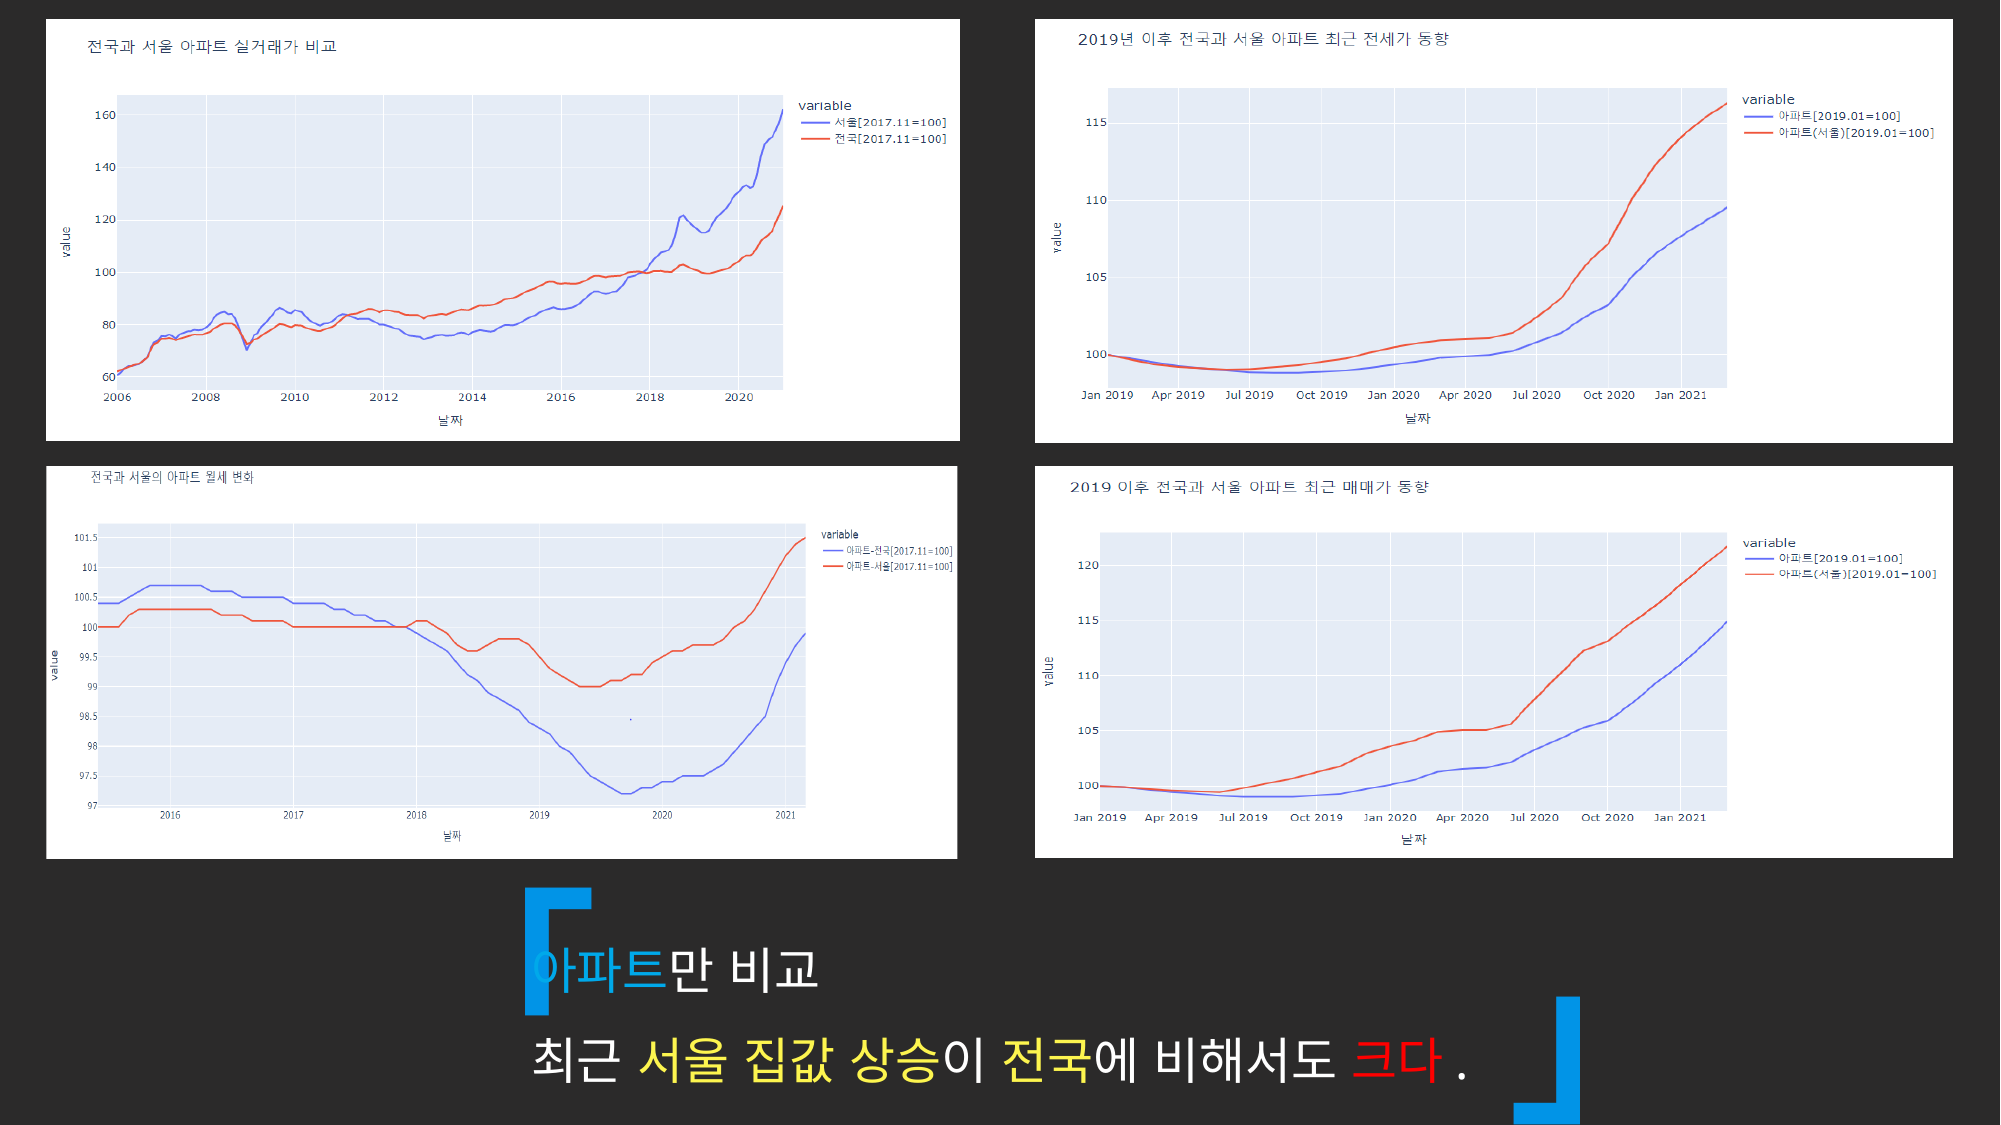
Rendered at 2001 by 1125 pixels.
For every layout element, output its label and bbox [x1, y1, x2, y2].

picture [46, 19, 960, 441]
picture [1035, 19, 1953, 444]
text_box [383, 851, 1994, 1125]
picture [46, 466, 958, 859]
picture [1035, 466, 1953, 858]
